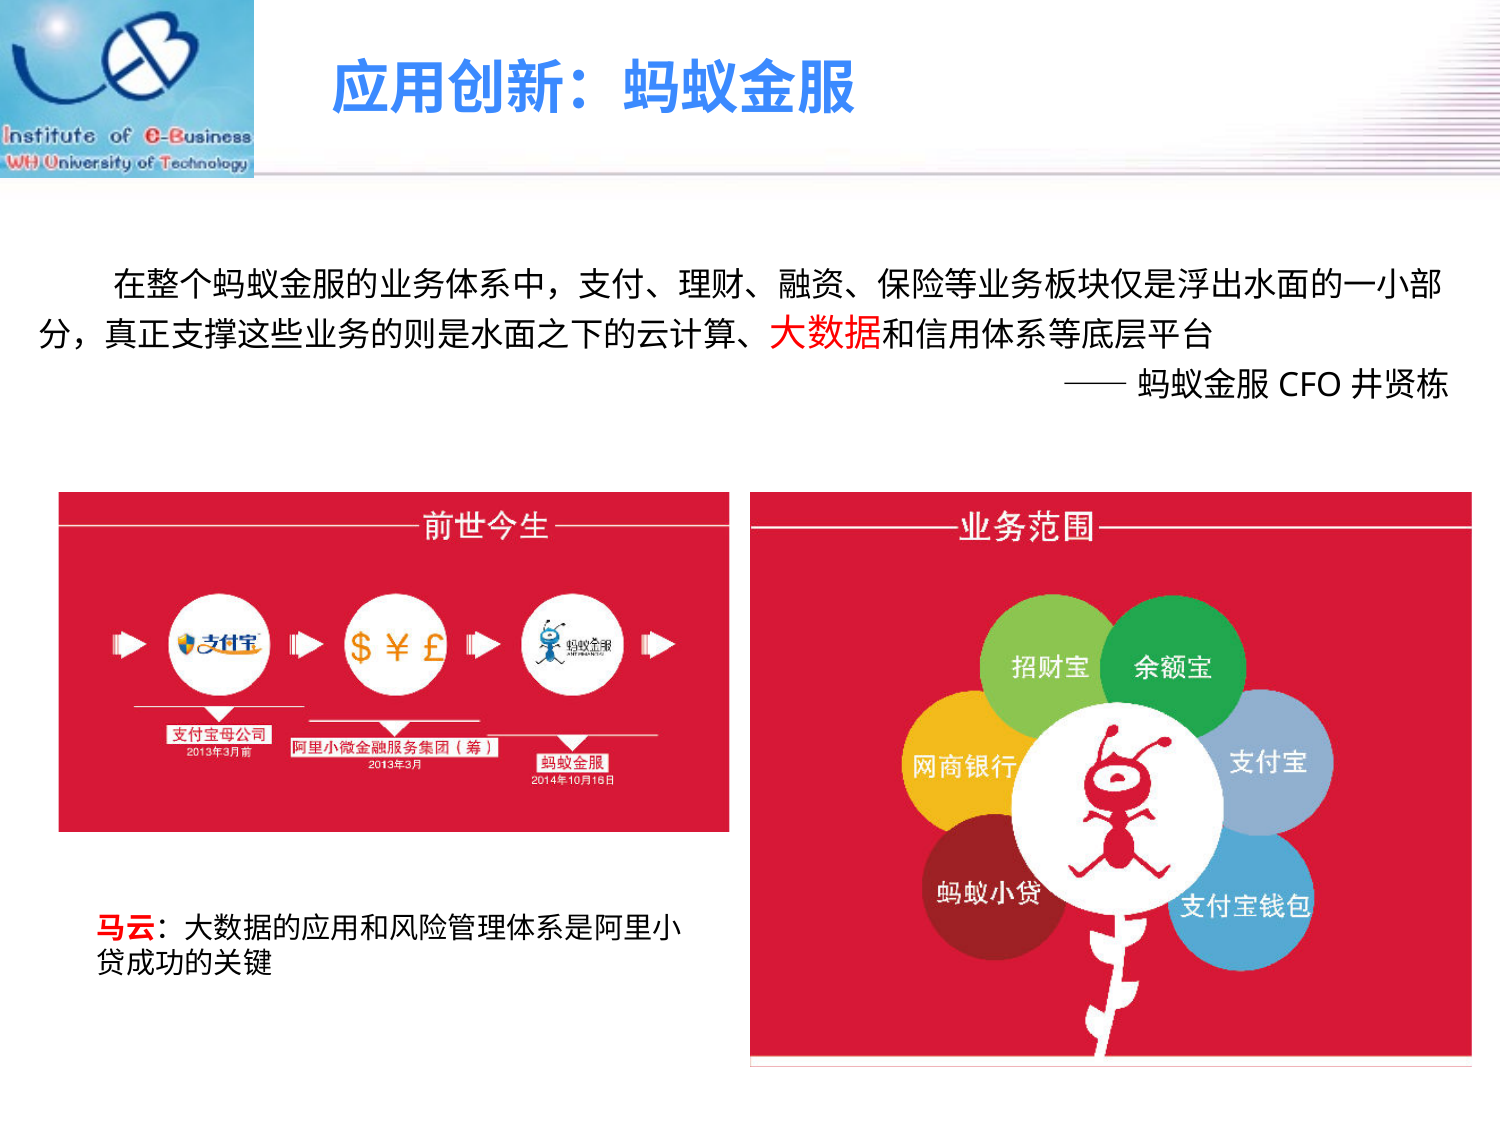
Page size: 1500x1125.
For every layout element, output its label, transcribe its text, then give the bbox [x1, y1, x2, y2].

text_box 马云：大数据的应用和风险管理体系是阿里小贷成功的关键 [82, 902, 704, 987]
text_box 应用创新：蚂蚁金服 [316, 43, 997, 128]
picture [0, 0, 1500, 1125]
text_box 在整个蚂蚁金服的业务体系中，支付、理财、融资、保险等业务板块仅是浮出水面的一小部分，真正支撑这些业务的则是水面之下的云计算、大数据和信用体系等底层平台 ——蚂蚁金服CFO井贤栋 [23, 246, 1465, 411]
